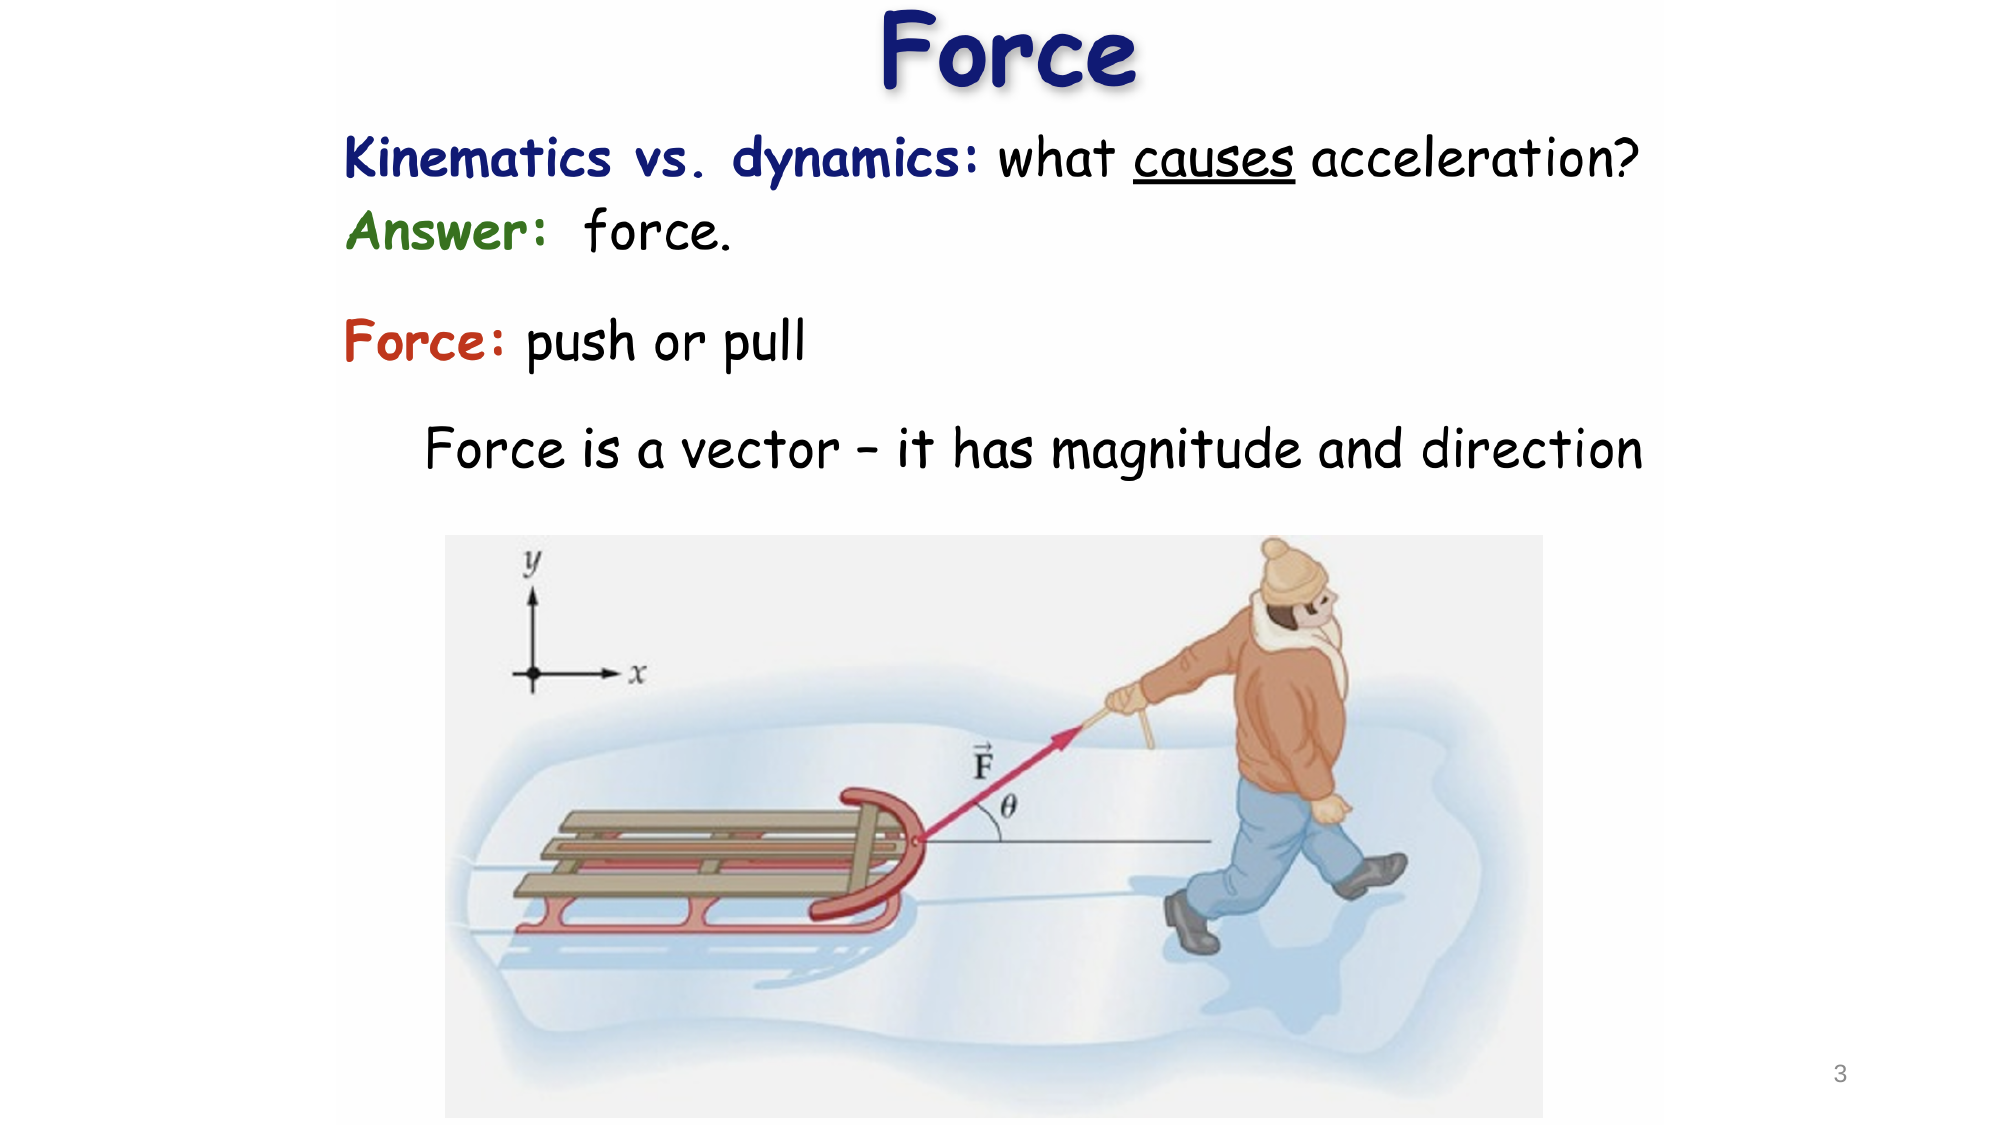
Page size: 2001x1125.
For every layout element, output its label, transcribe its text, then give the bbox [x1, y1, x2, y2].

picture [336, 0, 1664, 1125]
slide_number 3 [1664, 1042, 1863, 1103]
